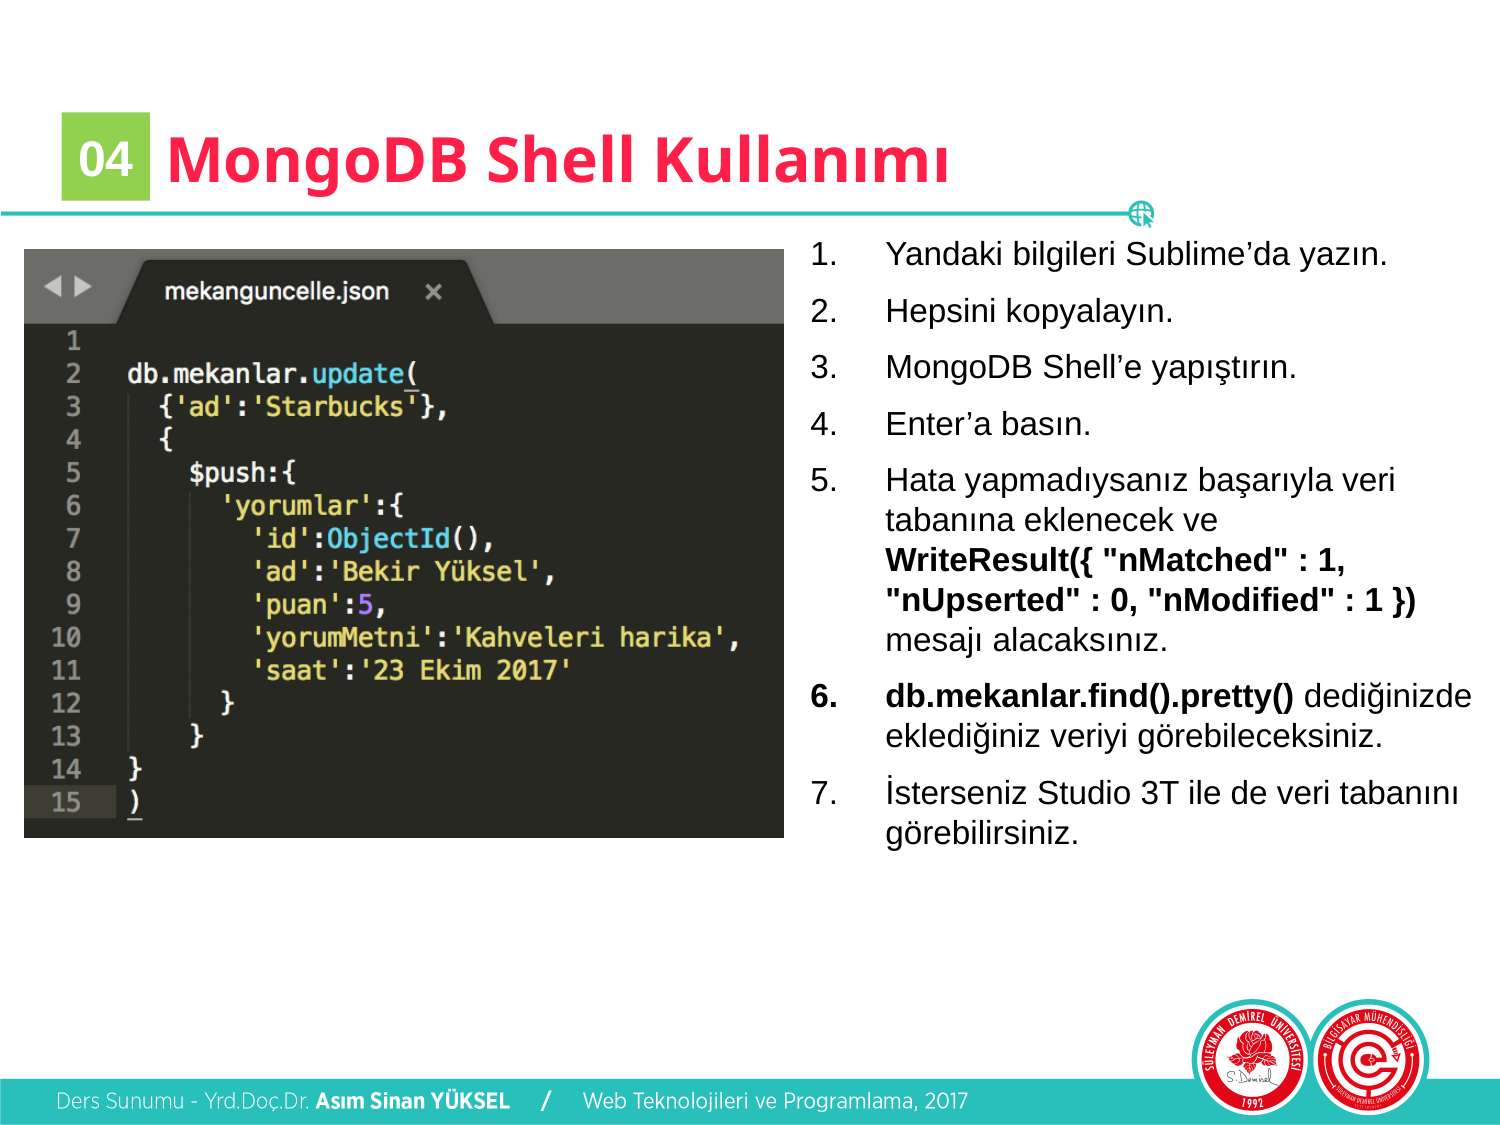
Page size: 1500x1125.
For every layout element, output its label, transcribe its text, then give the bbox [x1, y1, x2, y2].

title MongoDB Shell Kullanımı [150, 112, 1150, 203]
picture [0, 0, 1500, 1125]
text_box 04 [61, 112, 150, 201]
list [24, 249, 784, 838]
text_box Yandaki bilgileri Sublime’da yazın. Hepsini kopyalayın. MongoDB Shell’e yapıştırın. Enter’a basın. Hata yapmadıysanız başarıyla veri tabanına eklenecek ve WriteResult({ "nMatched" : 1, "nUpserted" : 0, "nModified" : 1 }) mesajı alacaksınız. db.mekanlar.find().pretty() dediğinizde eklediğiniz veriyi görebileceksiniz. İsterseniz Studio 3T ile de veri tabanını görebilirsiniz. [795, 224, 1500, 972]
